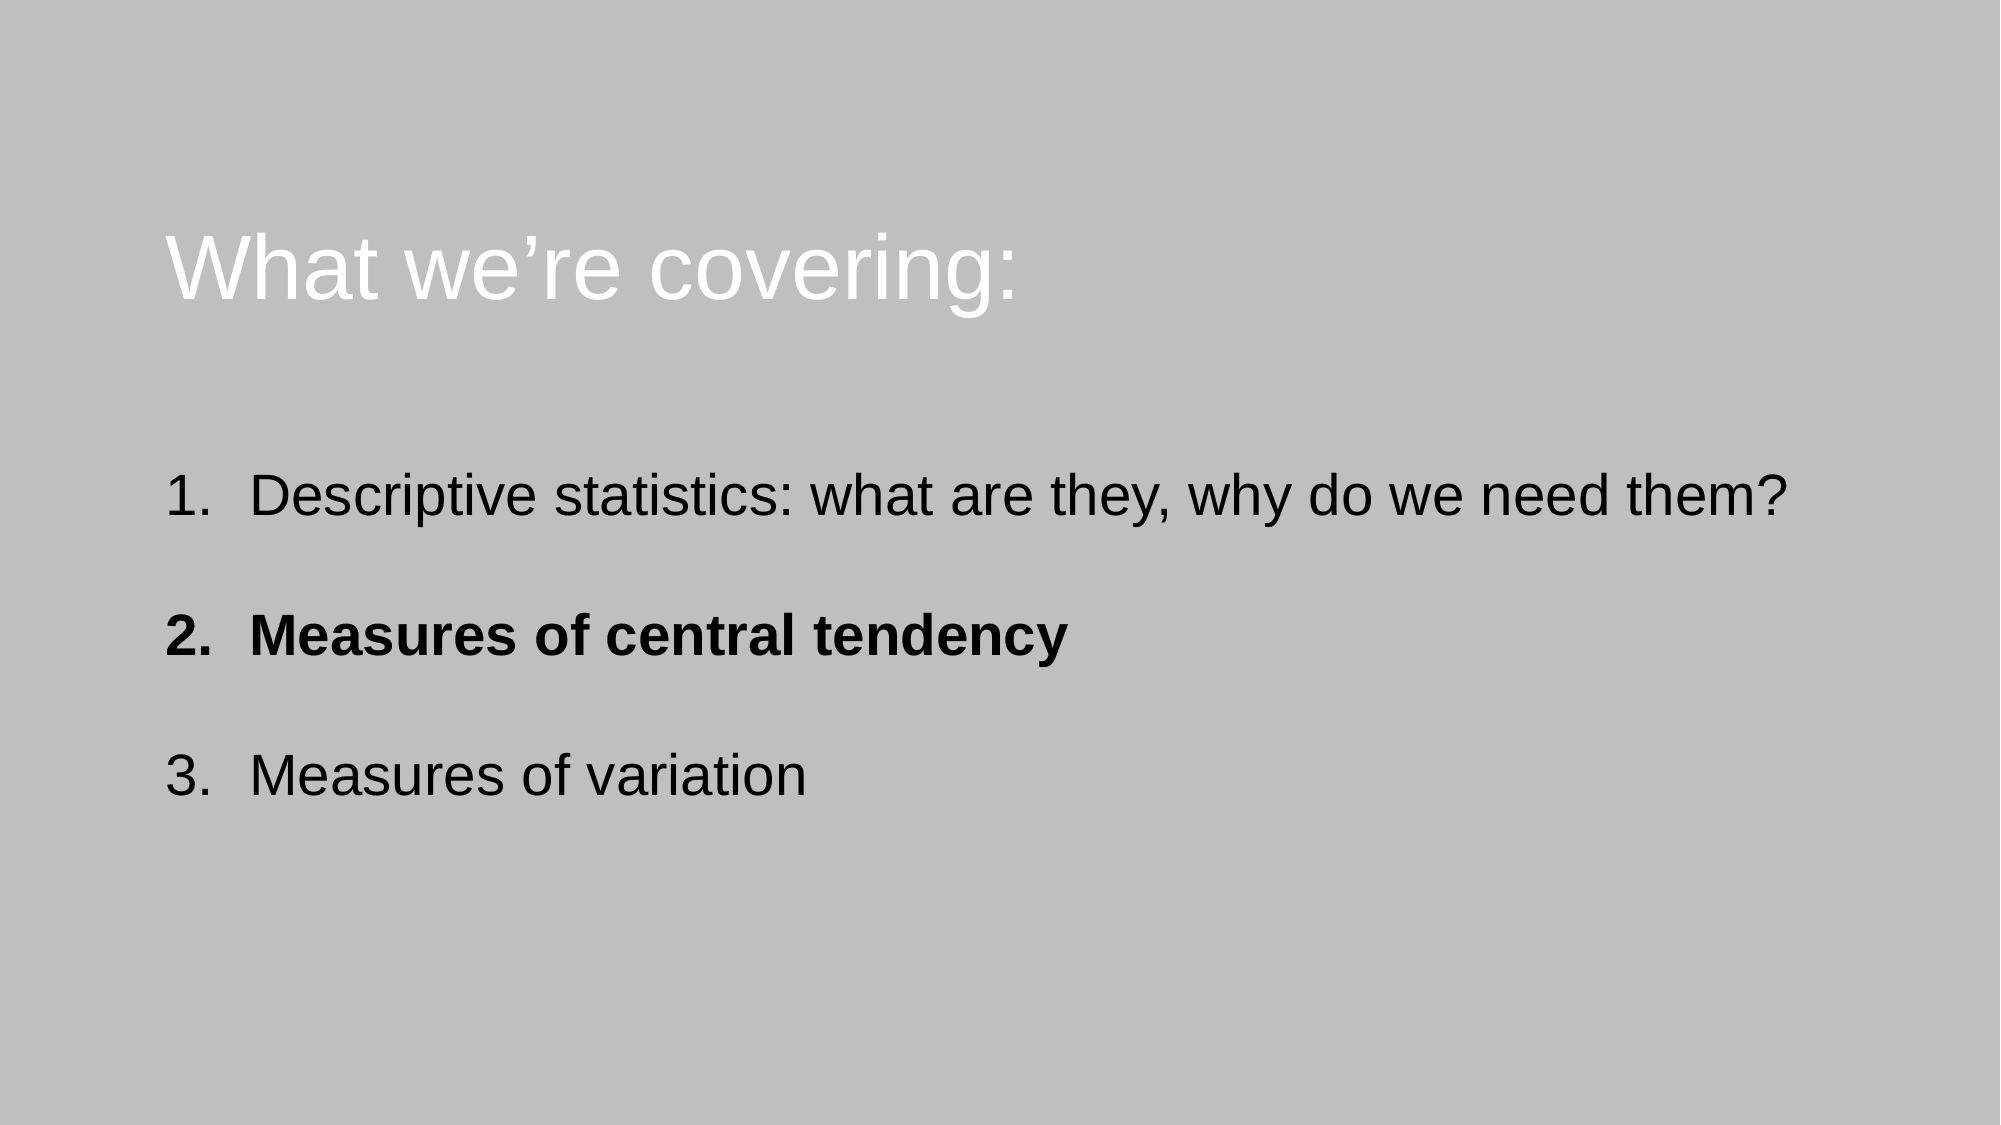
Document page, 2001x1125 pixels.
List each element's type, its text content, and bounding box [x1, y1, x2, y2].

list Descriptive statistics: what are they, why do we need them? Measures of central tendency Measures of variation [150, 450, 1875, 975]
title What we’re covering: [150, 149, 1875, 375]
